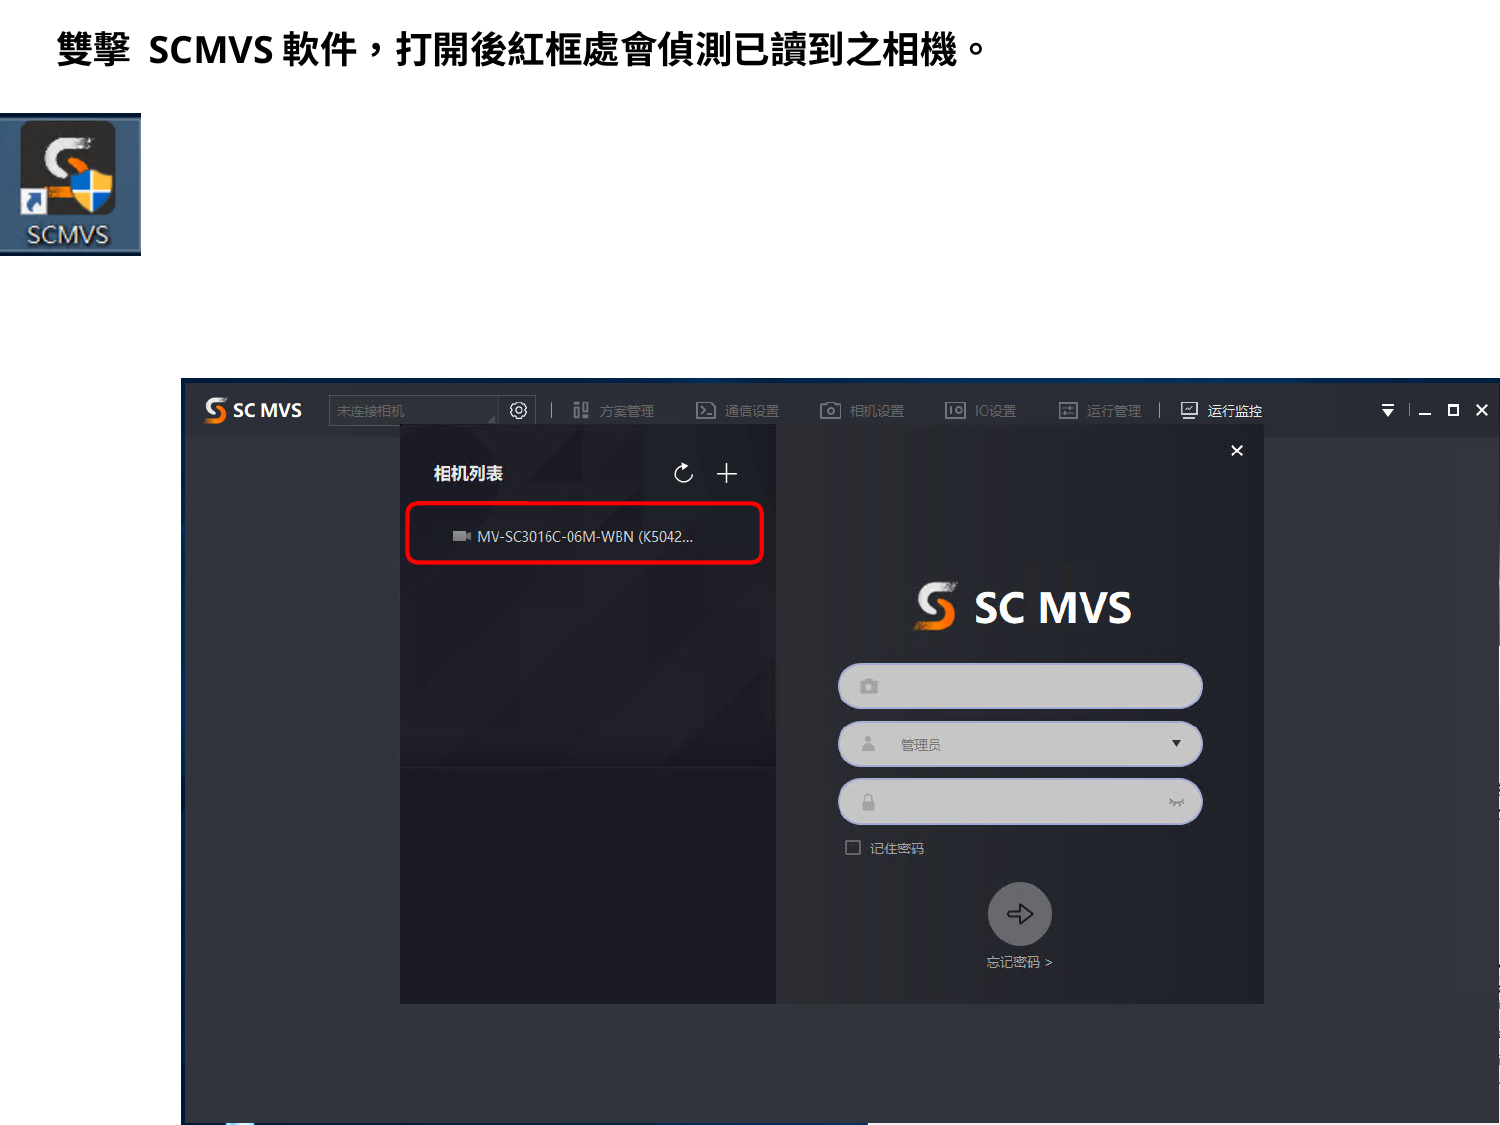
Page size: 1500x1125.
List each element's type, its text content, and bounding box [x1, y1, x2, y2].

picture [0, 113, 141, 256]
text_box 雙擊 SCMVS軟件，打開後紅框處會偵測已讀到之相機。 [41, 19, 1069, 79]
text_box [181, 378, 1500, 1125]
